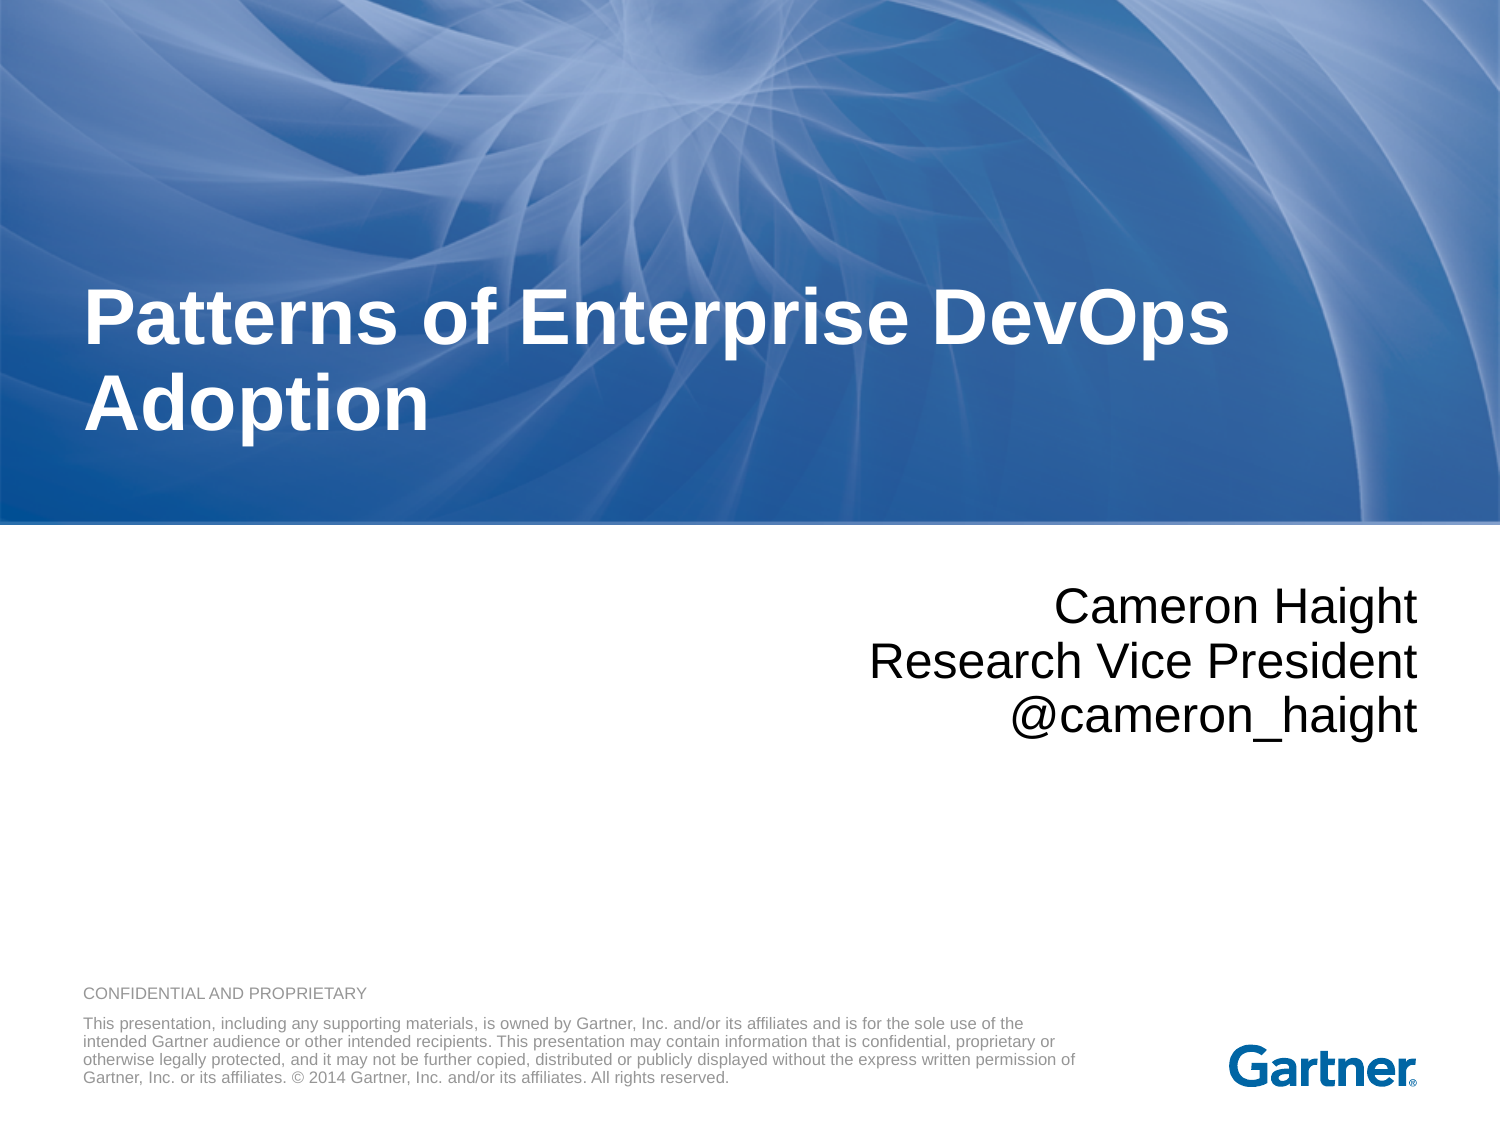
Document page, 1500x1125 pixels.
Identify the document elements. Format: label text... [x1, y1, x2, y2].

picture [0, 0, 1500, 525]
title Patterns of Enterprise DevOps Adoption [82, 68, 1418, 456]
subtitle Cameron Haight Research Vice President @cameron_haight [82, 568, 1418, 931]
